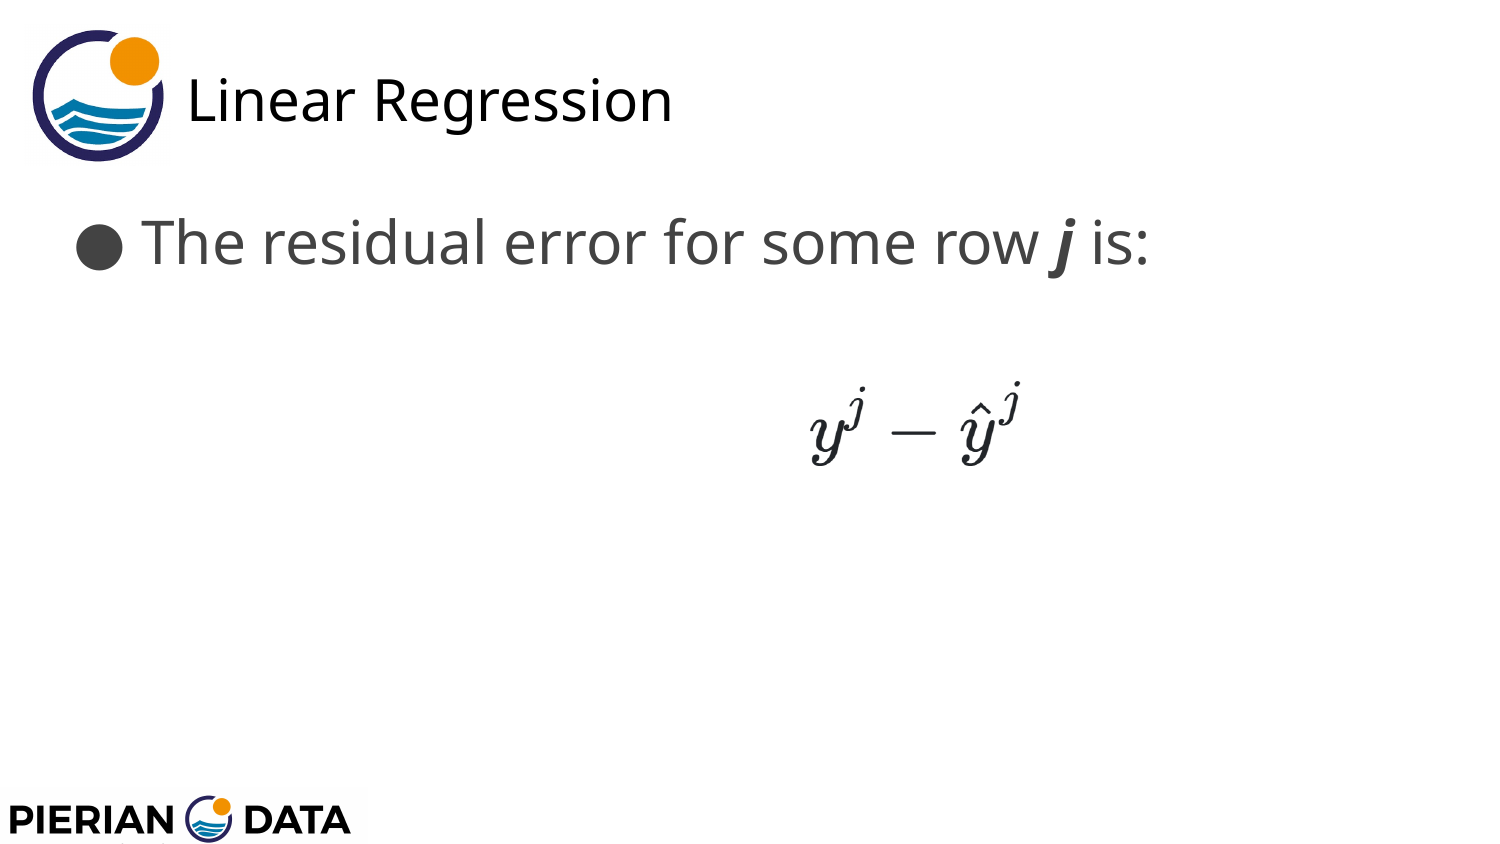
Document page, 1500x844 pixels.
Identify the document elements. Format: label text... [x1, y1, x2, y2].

picture [0, 787, 368, 844]
picture [24, 24, 172, 167]
title Linear Regression [176, 48, 1449, 143]
picture [807, 366, 1023, 483]
list The residual error for some row j is: [51, 189, 1476, 750]
